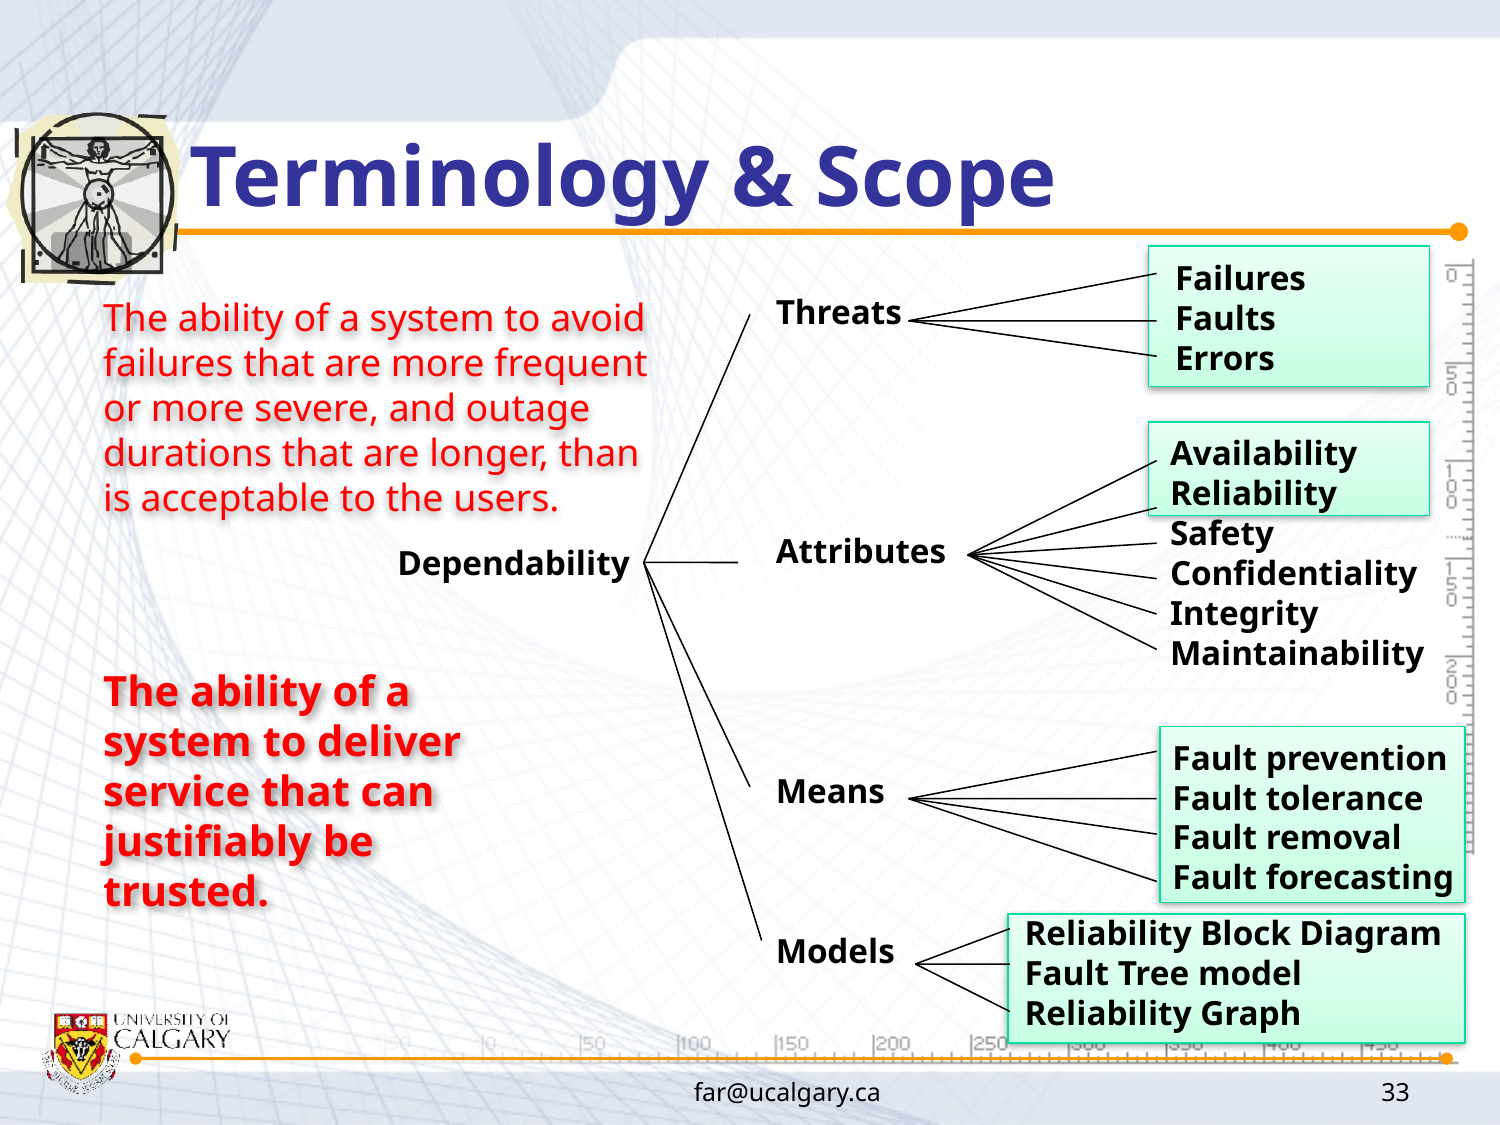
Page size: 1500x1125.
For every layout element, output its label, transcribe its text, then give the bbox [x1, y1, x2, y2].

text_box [967, 424, 1439, 681]
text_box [908, 249, 1323, 386]
title Terminology & Scope [174, 42, 1468, 231]
text_box Threats Attributes Means Models [761, 283, 962, 978]
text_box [643, 314, 762, 941]
slide_number 33 [1112, 1051, 1426, 1118]
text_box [1007, 245, 1466, 727]
text_box Dependability [383, 539, 638, 598]
footer far@ucalgary.ca [549, 1051, 1026, 1118]
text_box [908, 729, 1471, 906]
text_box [915, 928, 1011, 1012]
picture [0, 0, 1500, 1125]
text_box The ability of a system to deliver service that can justifiably be trusted. [88, 657, 490, 922]
text_box The ability of a system to avoid failures that are more frequent or more severe, and outage durations that are longer, than is acceptable to the users. [88, 286, 668, 527]
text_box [1007, 914, 1466, 1044]
